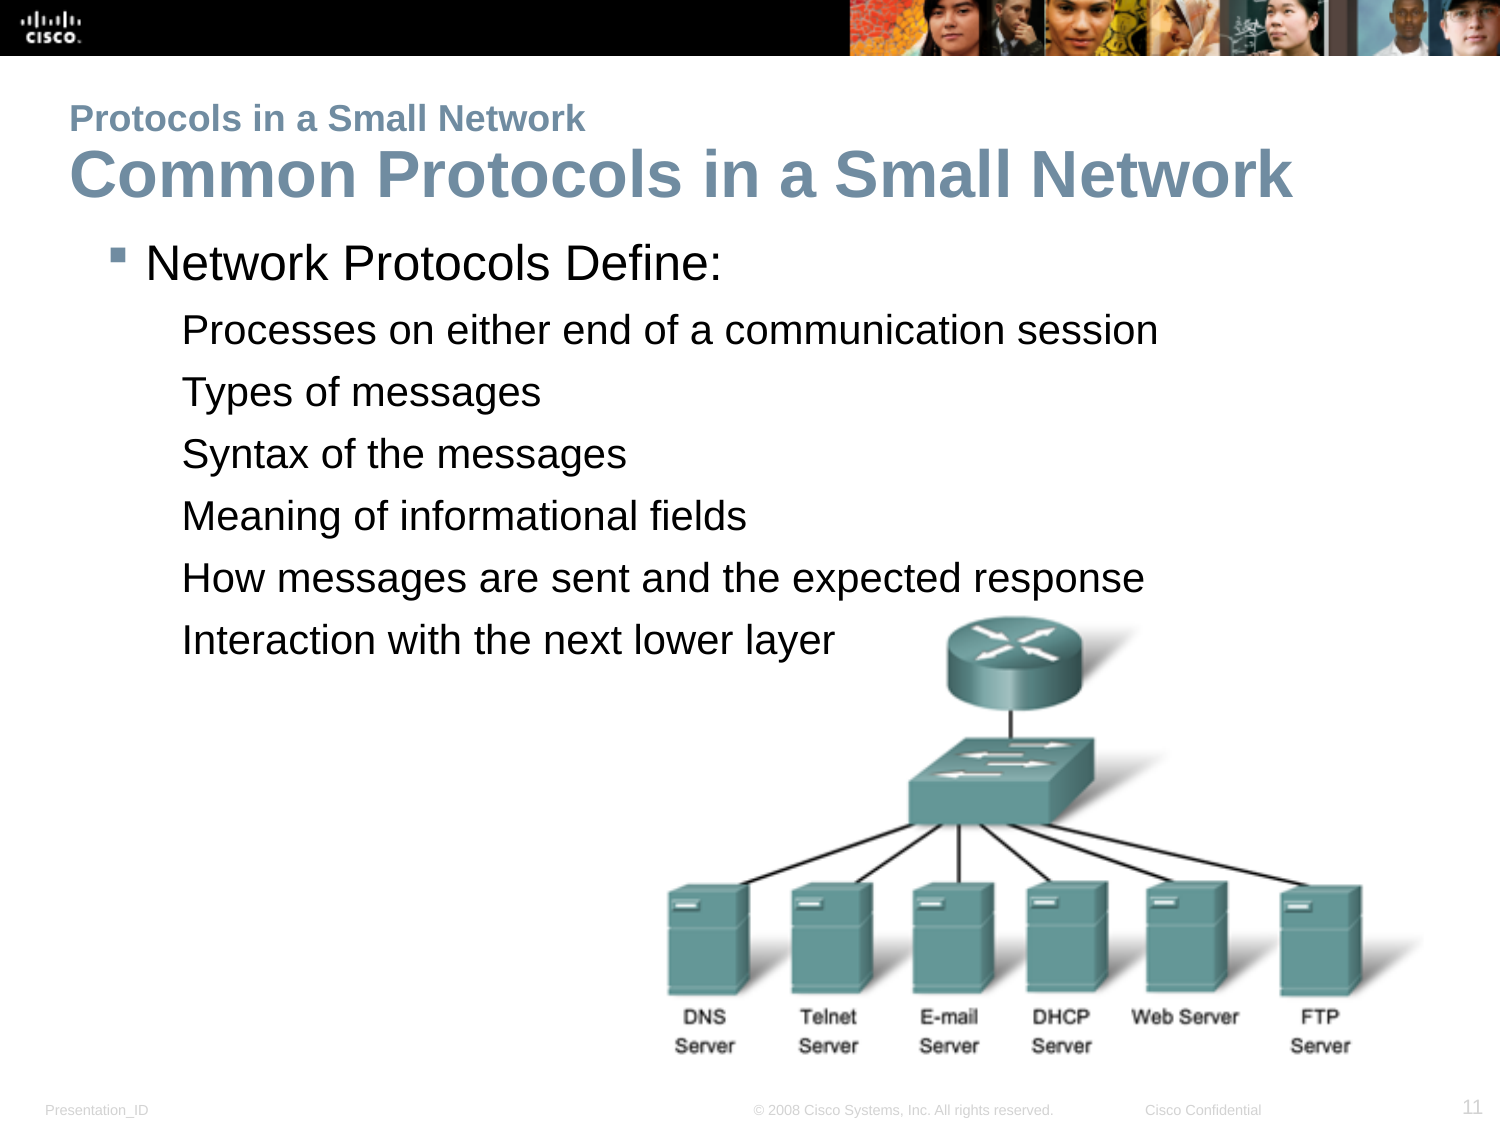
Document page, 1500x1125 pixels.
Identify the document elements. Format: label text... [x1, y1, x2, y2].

picture [578, 584, 1424, 1094]
title Protocols in a Small Network Common Protocols in a Small Network [55, 80, 1393, 219]
picture [0, 0, 1500, 56]
list Network Protocols Define: Processes on either end of a communication session Types of messages Syntax of the messages Meaning of informational fields How messages are sent and the expected response Interaction with the next lower layer [92, 227, 1397, 815]
